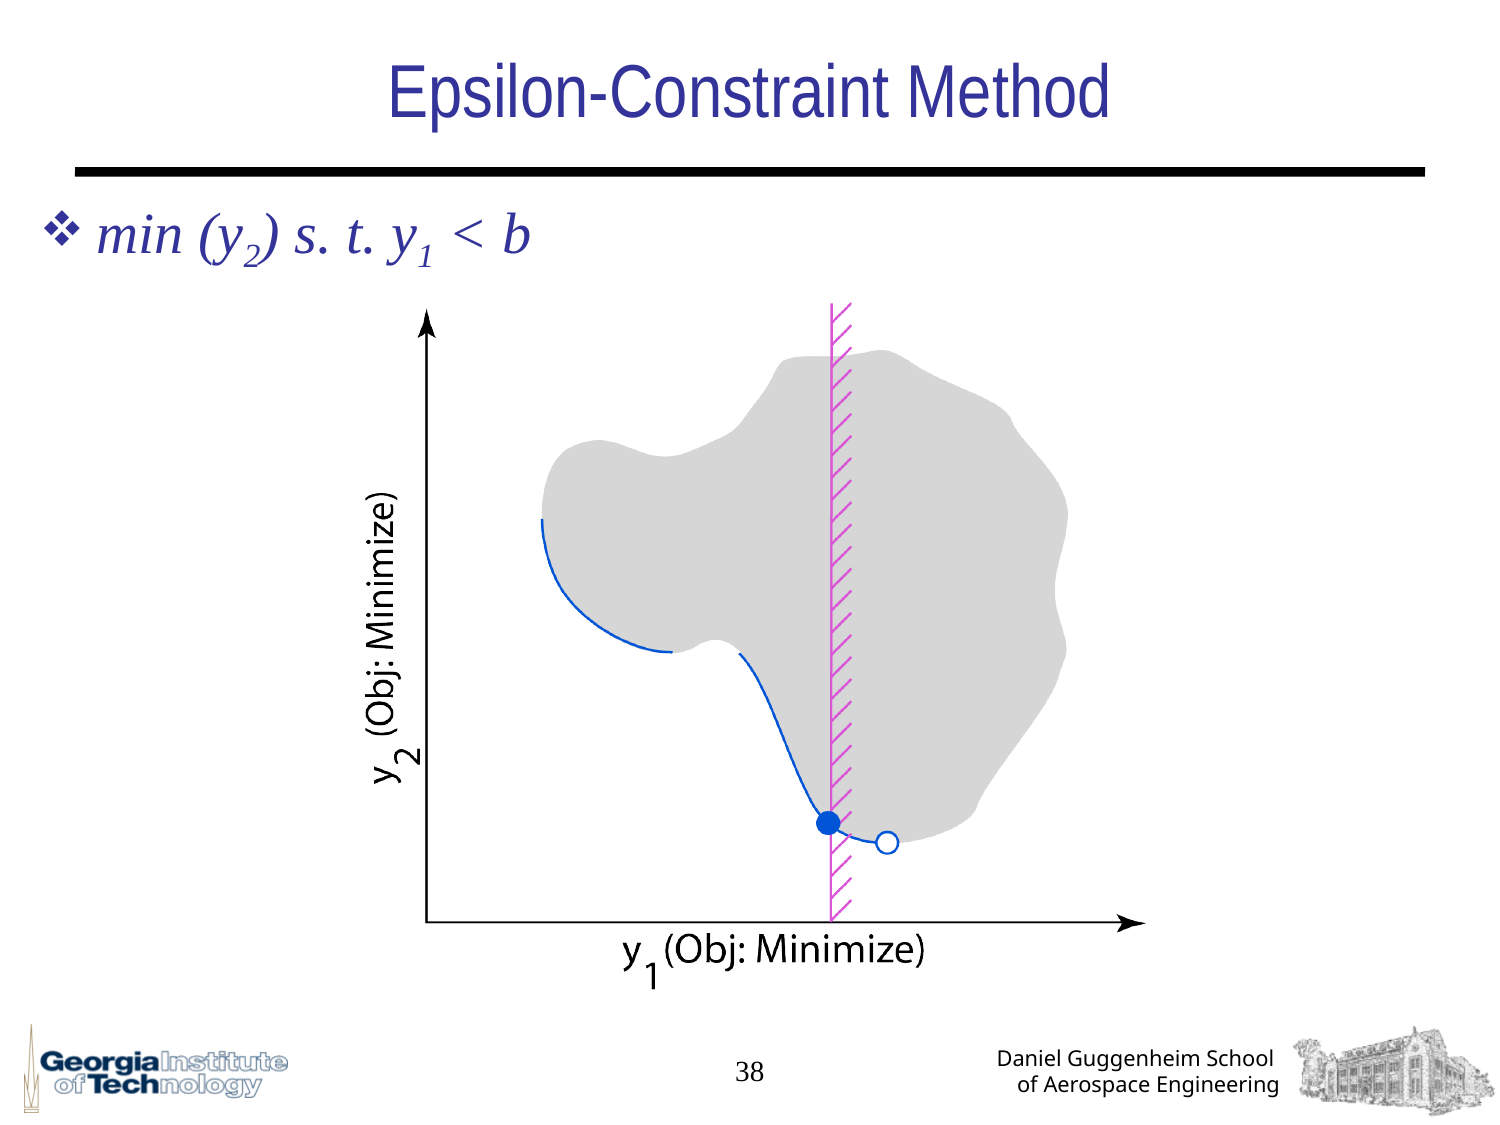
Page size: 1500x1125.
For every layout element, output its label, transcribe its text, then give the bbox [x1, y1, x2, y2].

picture [24, 1024, 288, 1113]
title Epsilon-Constraint Method [24, 12, 1476, 163]
picture [360, 301, 1146, 1001]
picture [1287, 1021, 1499, 1121]
list min (y2) s. t. y1 < b [24, 187, 1476, 1001]
